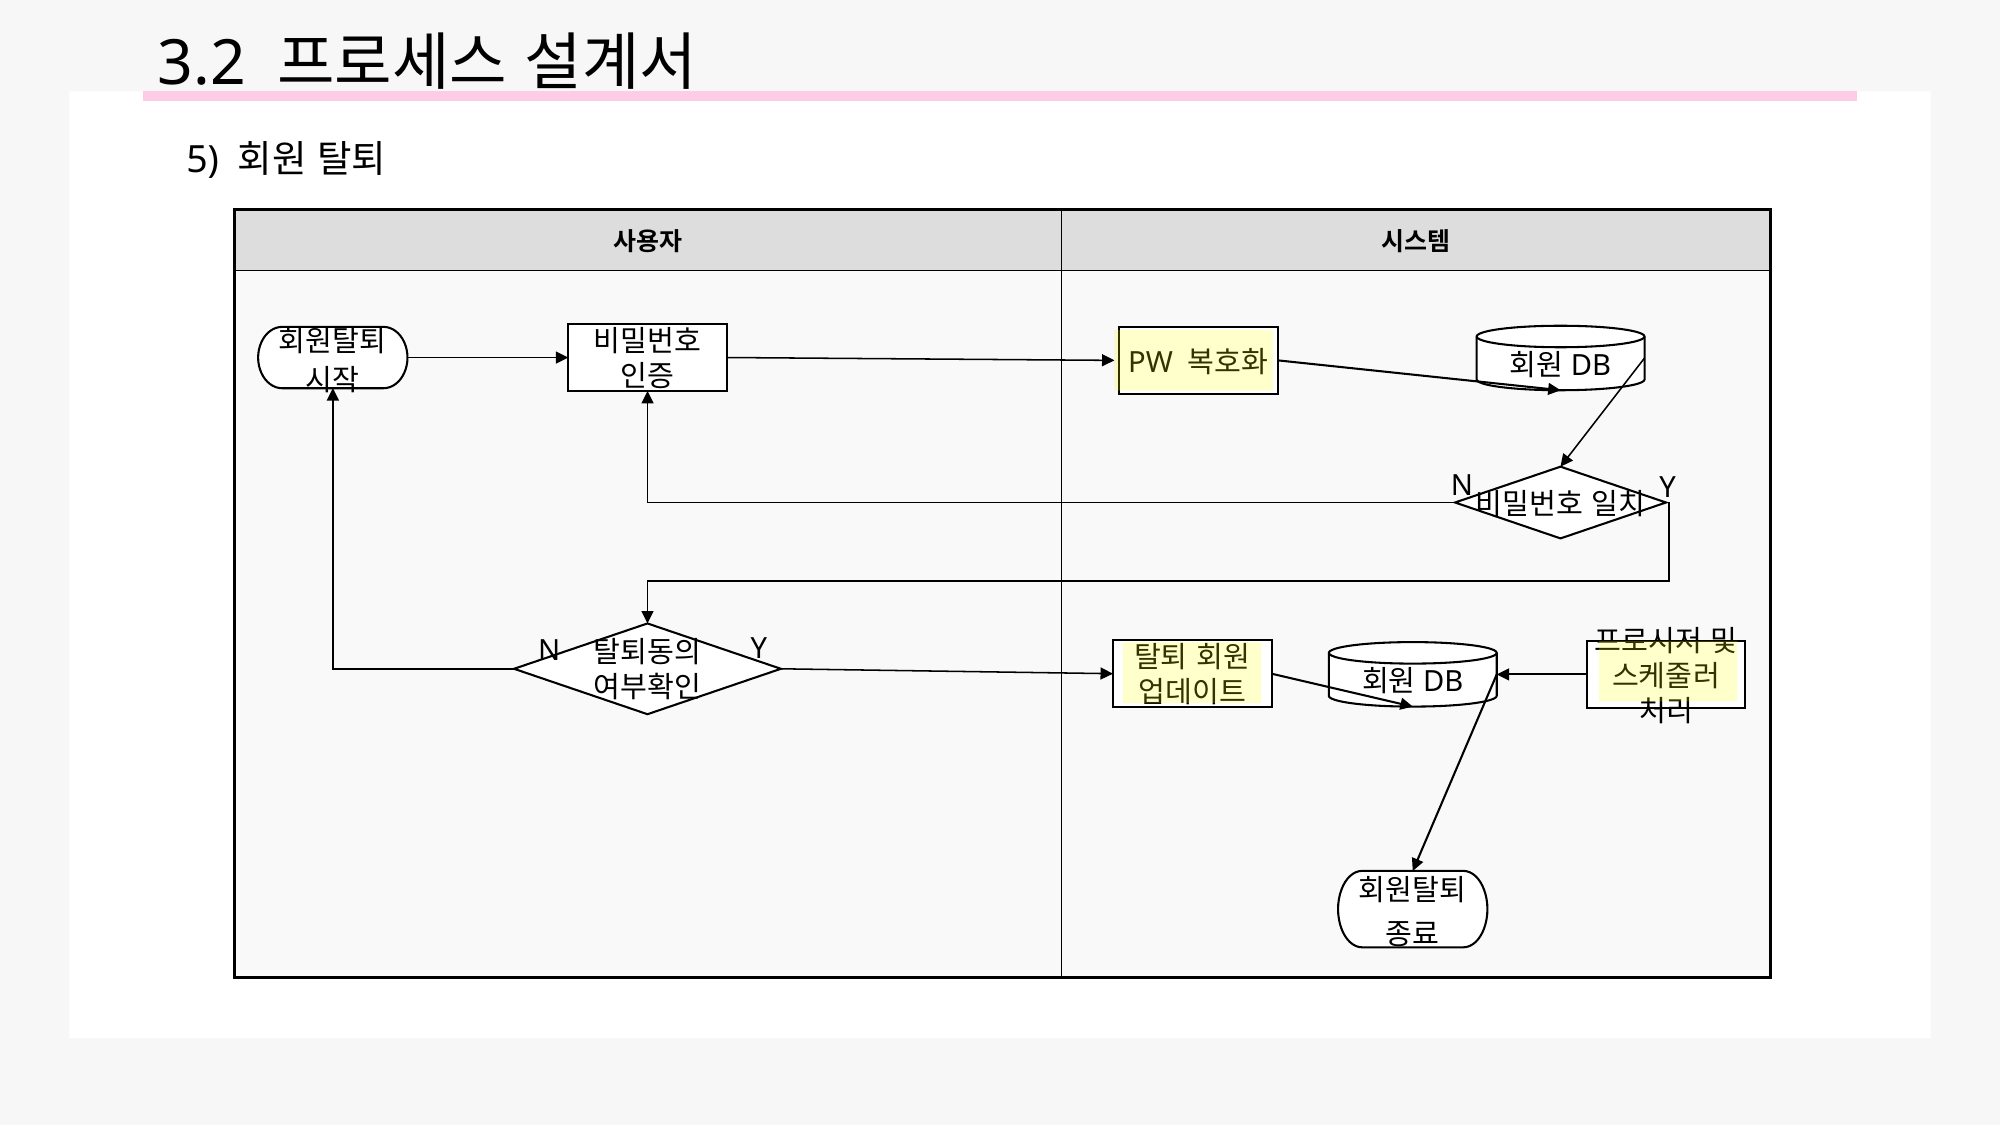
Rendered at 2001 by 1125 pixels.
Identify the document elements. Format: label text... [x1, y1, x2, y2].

text_box N [1456, 458, 1473, 502]
table_cell [1062, 271, 1769, 976]
text_box 회원DB [1328, 642, 1497, 707]
text_box 회원탈퇴 종료 [1338, 870, 1488, 948]
text_box Y [1644, 460, 1680, 511]
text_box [332, 388, 515, 669]
table_header 사용자 [236, 211, 1061, 270]
table_cell [236, 271, 1061, 976]
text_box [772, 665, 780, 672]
text_box [1598, 640, 1738, 702]
text_box 5) 회원 탈퇴 [171, 127, 401, 187]
text_box 탈퇴 회원 업데이트 [1112, 640, 1272, 708]
text_box [1122, 641, 1262, 704]
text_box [647, 502, 1667, 624]
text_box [726, 357, 1115, 361]
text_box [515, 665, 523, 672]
text_box [1113, 329, 1274, 391]
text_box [780, 668, 1113, 674]
text_box 회원DB [1476, 325, 1645, 391]
text_box 비밀번호 인증 [568, 324, 727, 392]
text_box Y [735, 624, 772, 673]
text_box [1277, 357, 1477, 361]
text_box 회원탈퇴 시작 [258, 326, 408, 389]
text_box 프로시저 및 스케줄러 처리 [1586, 640, 1746, 708]
text_box PW 복호화 [1119, 326, 1278, 391]
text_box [647, 391, 1456, 503]
text_box N [523, 623, 561, 674]
list 3.2 프로세스 설계서 [142, 22, 973, 92]
text_box 비밀번호 일치 [1473, 466, 1644, 502]
table_header 시스템 [1062, 211, 1769, 270]
text_box 탈퇴동의 여부확인 [529, 623, 769, 715]
